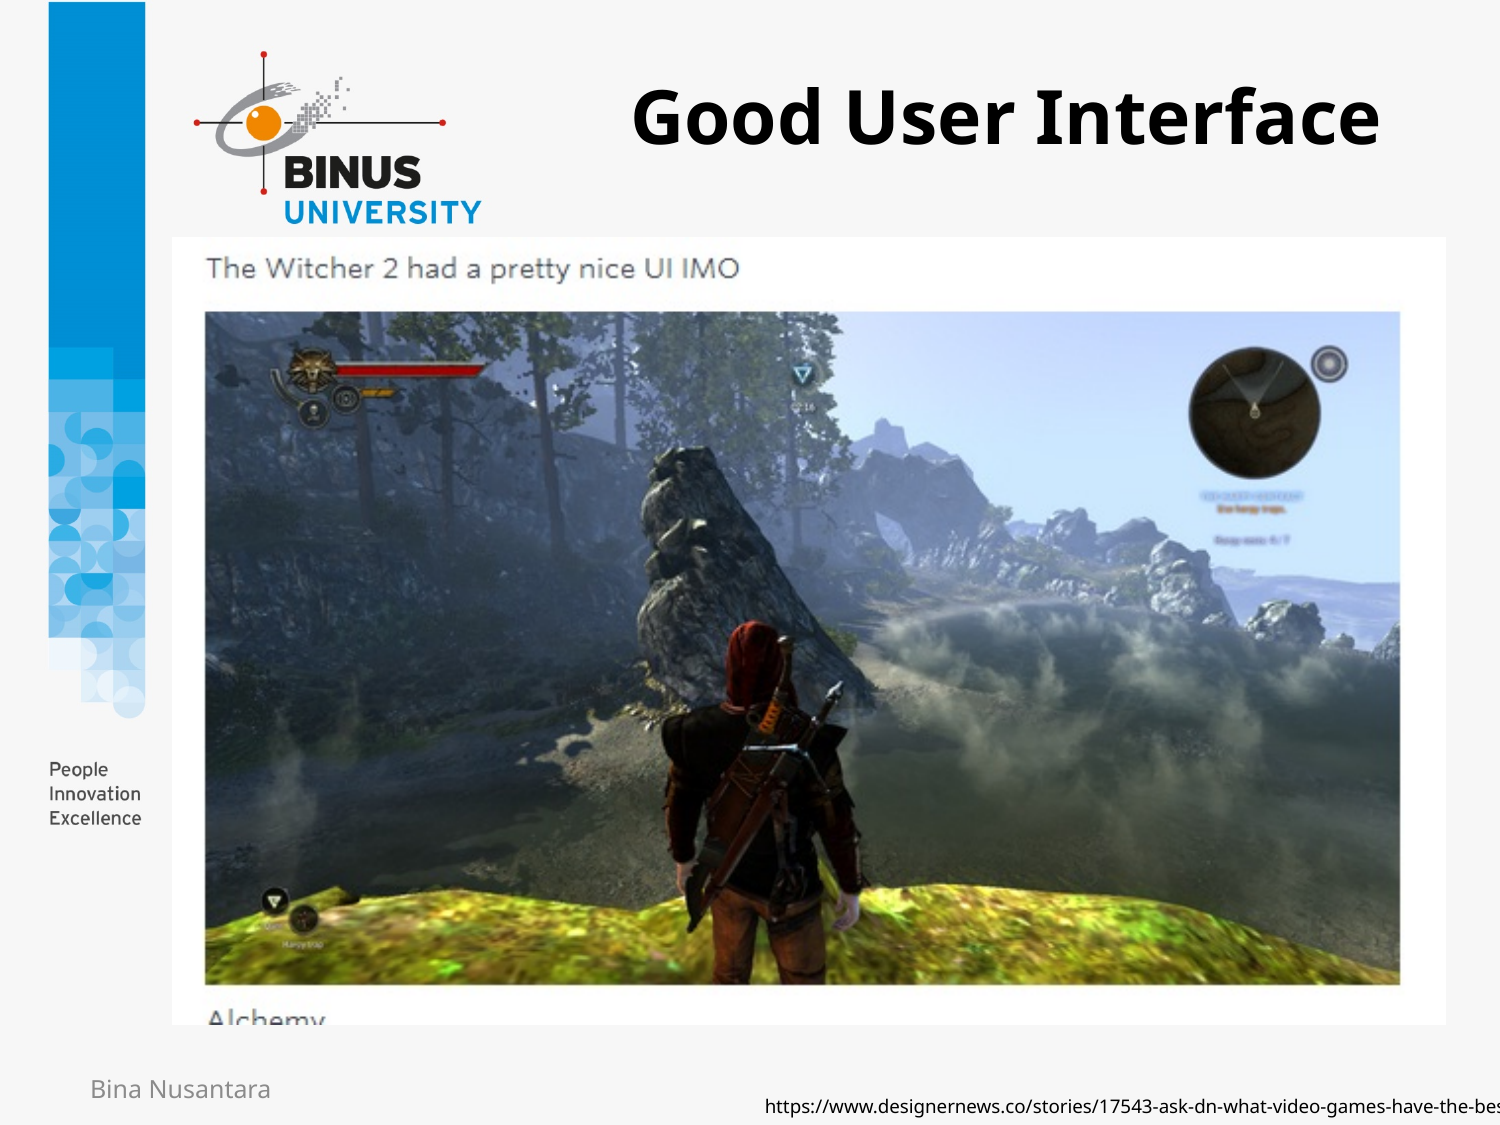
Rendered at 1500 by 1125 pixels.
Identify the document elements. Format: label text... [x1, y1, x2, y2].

text_box https://www.designernews.co/stories/17543-ask-dn-what-video-games-have-the-best-ui [749, 1087, 1500, 1125]
slide_number Bina Nusantara [75, 1058, 425, 1119]
picture [0, 0, 1500, 1026]
text_box Good User Interface [487, 62, 1500, 163]
